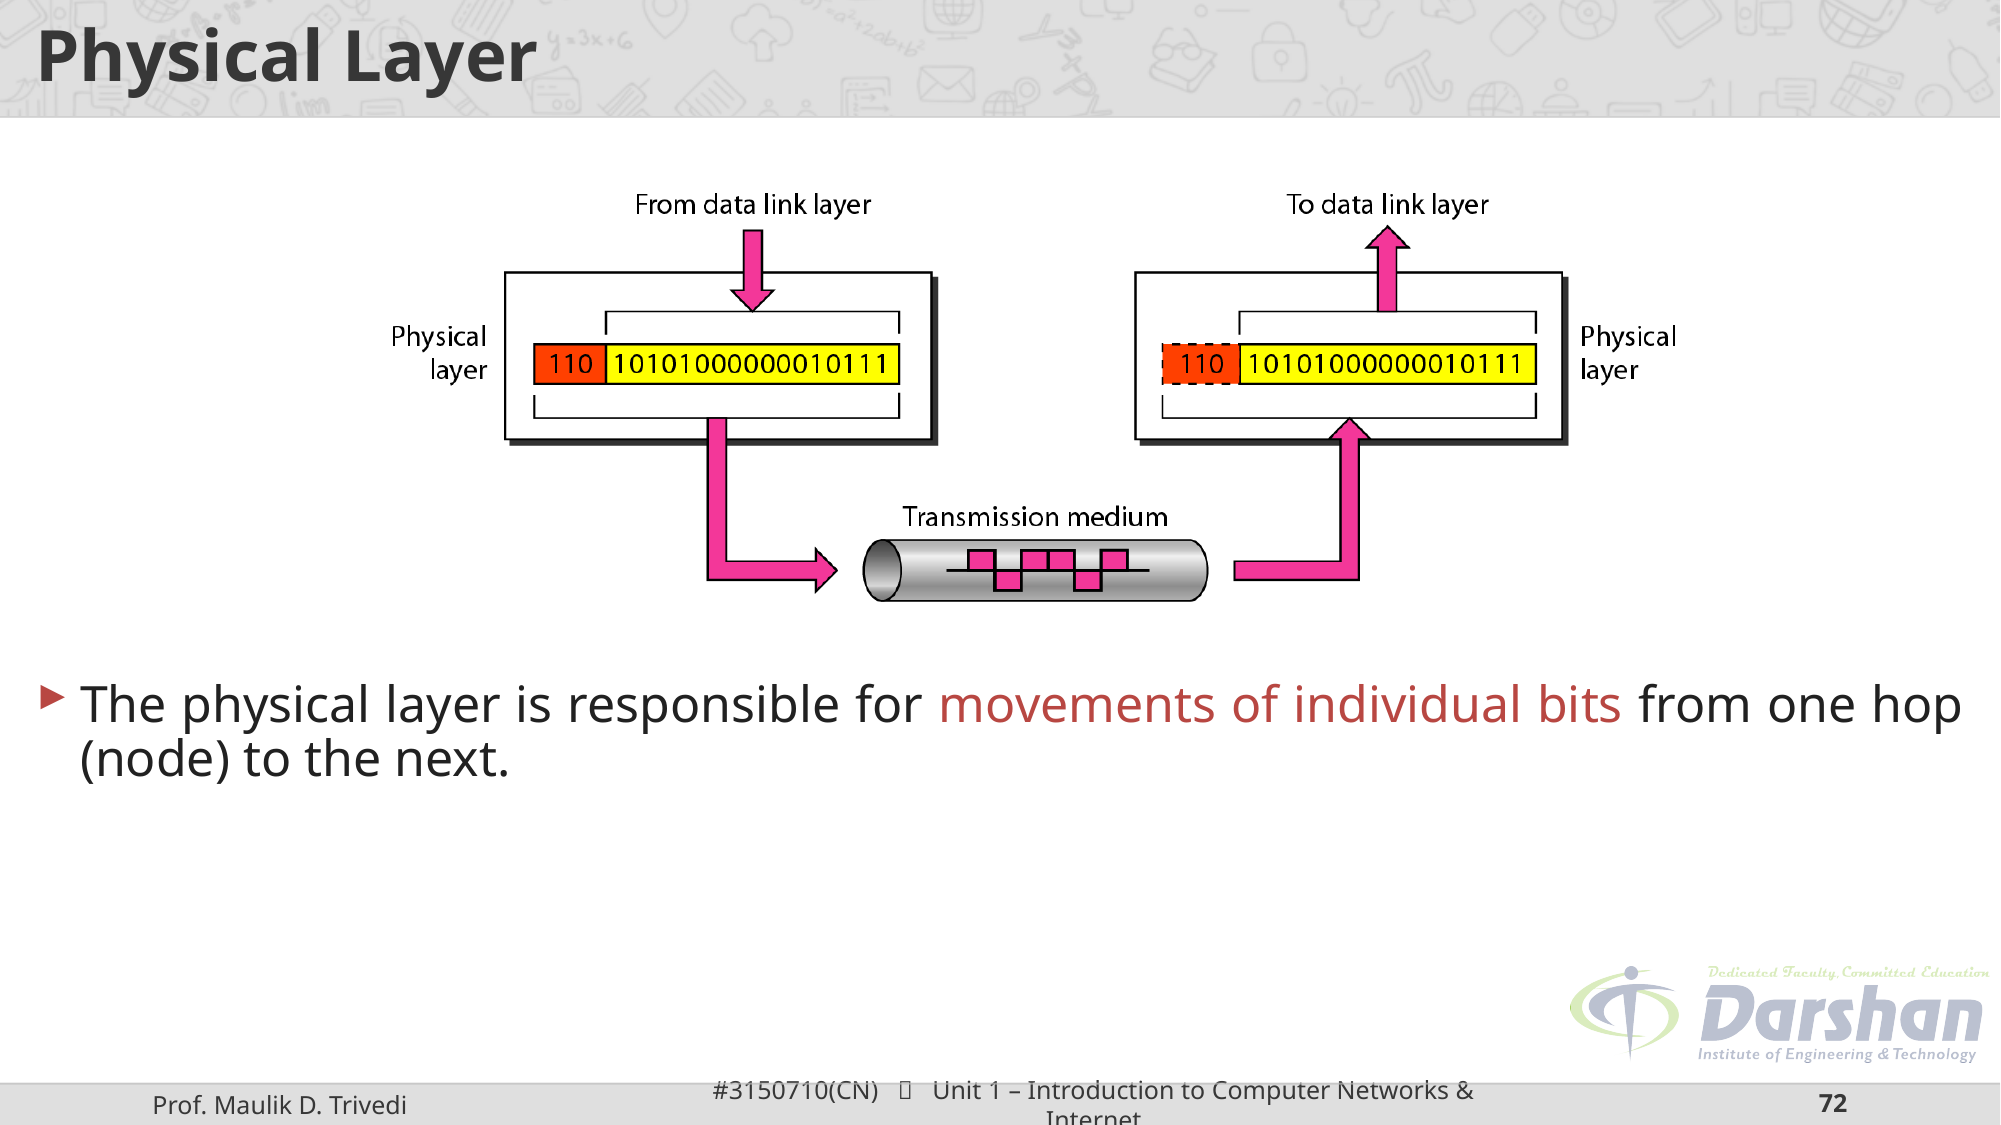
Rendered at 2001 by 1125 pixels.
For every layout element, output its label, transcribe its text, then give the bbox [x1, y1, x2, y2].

title Physical Layer [0, 0, 2000, 117]
picture [390, 189, 1683, 603]
list The physical layer is responsible for movements of individual bits from one hop (node) to the next. [21, 141, 1979, 1059]
